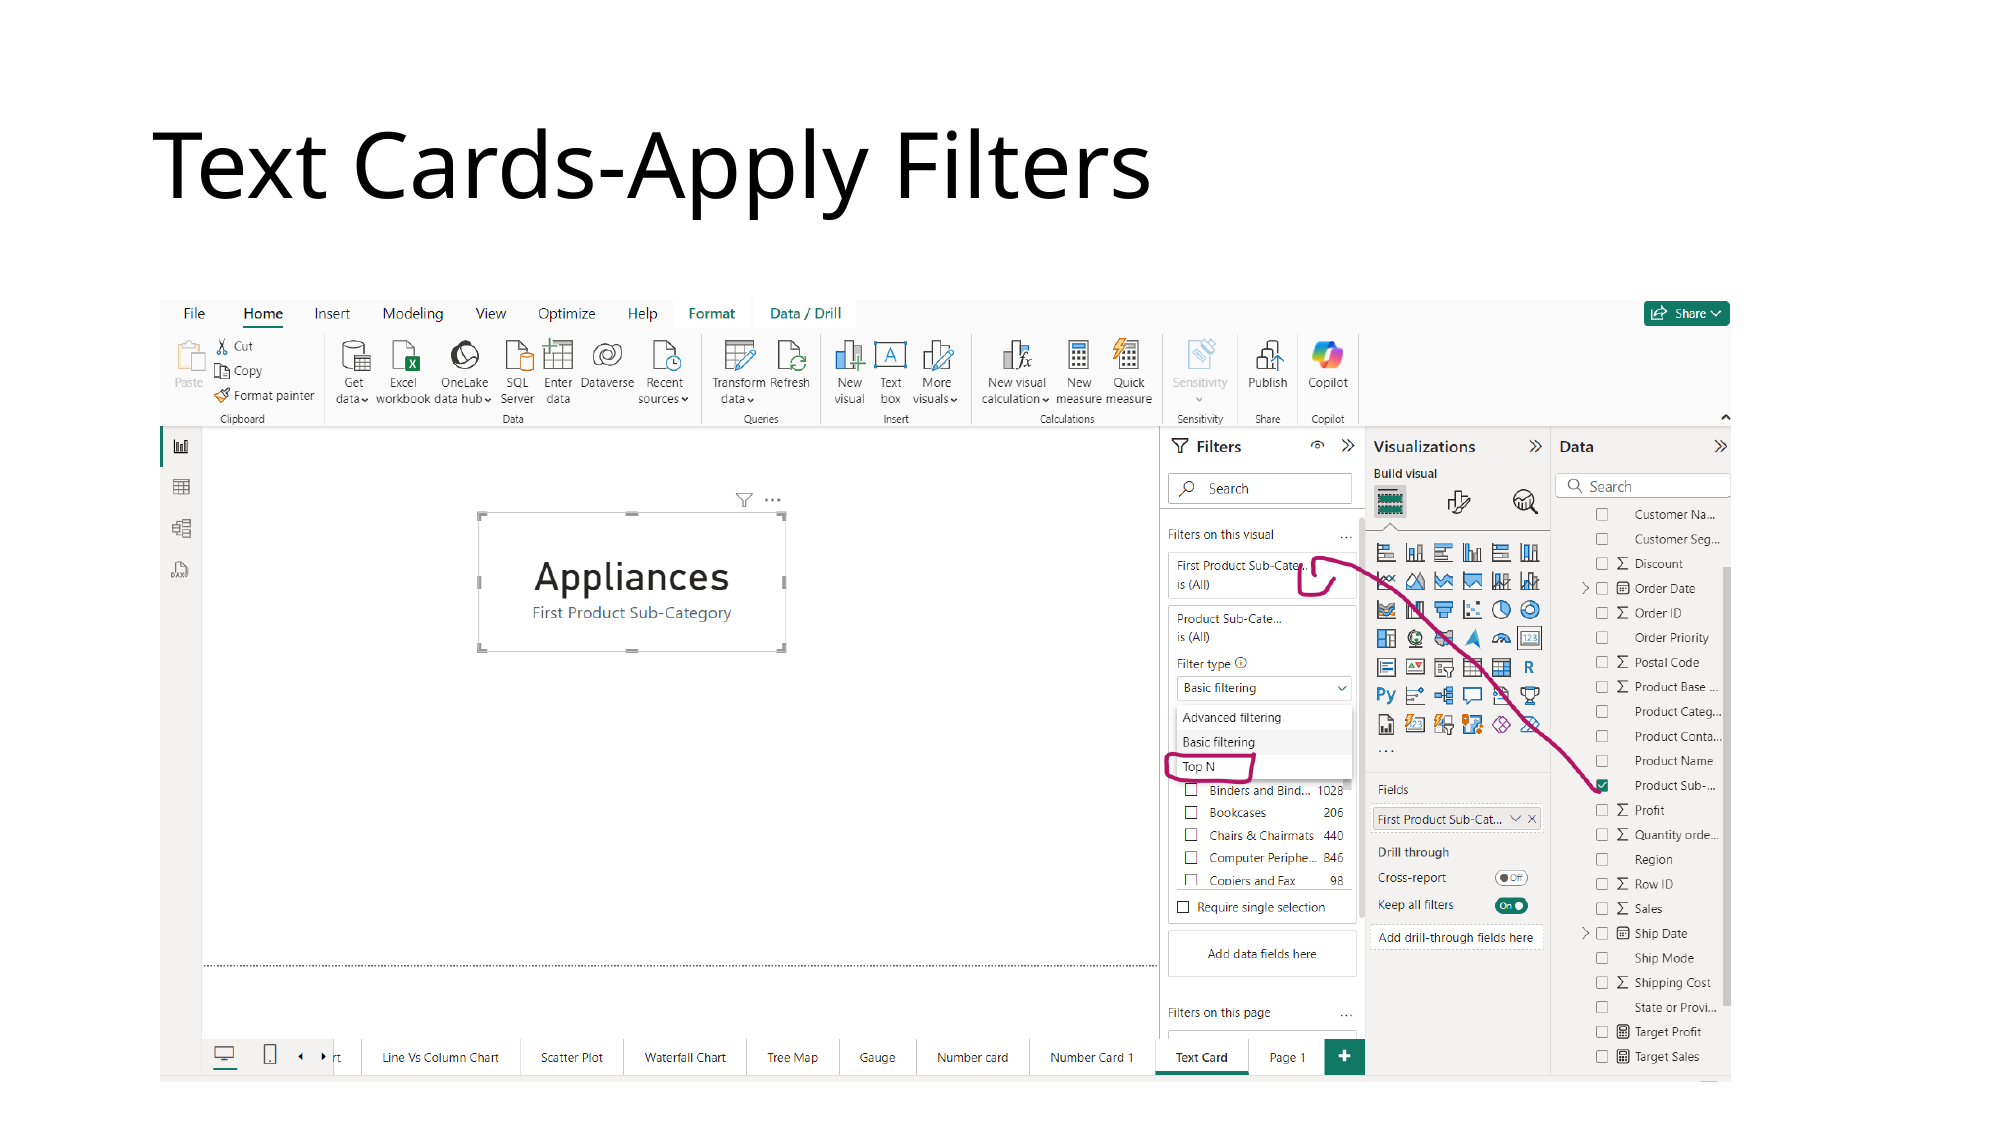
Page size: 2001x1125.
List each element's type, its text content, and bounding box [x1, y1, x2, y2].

title Text Cards-Apply Filters [137, 59, 1863, 278]
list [159, 300, 1731, 1082]
